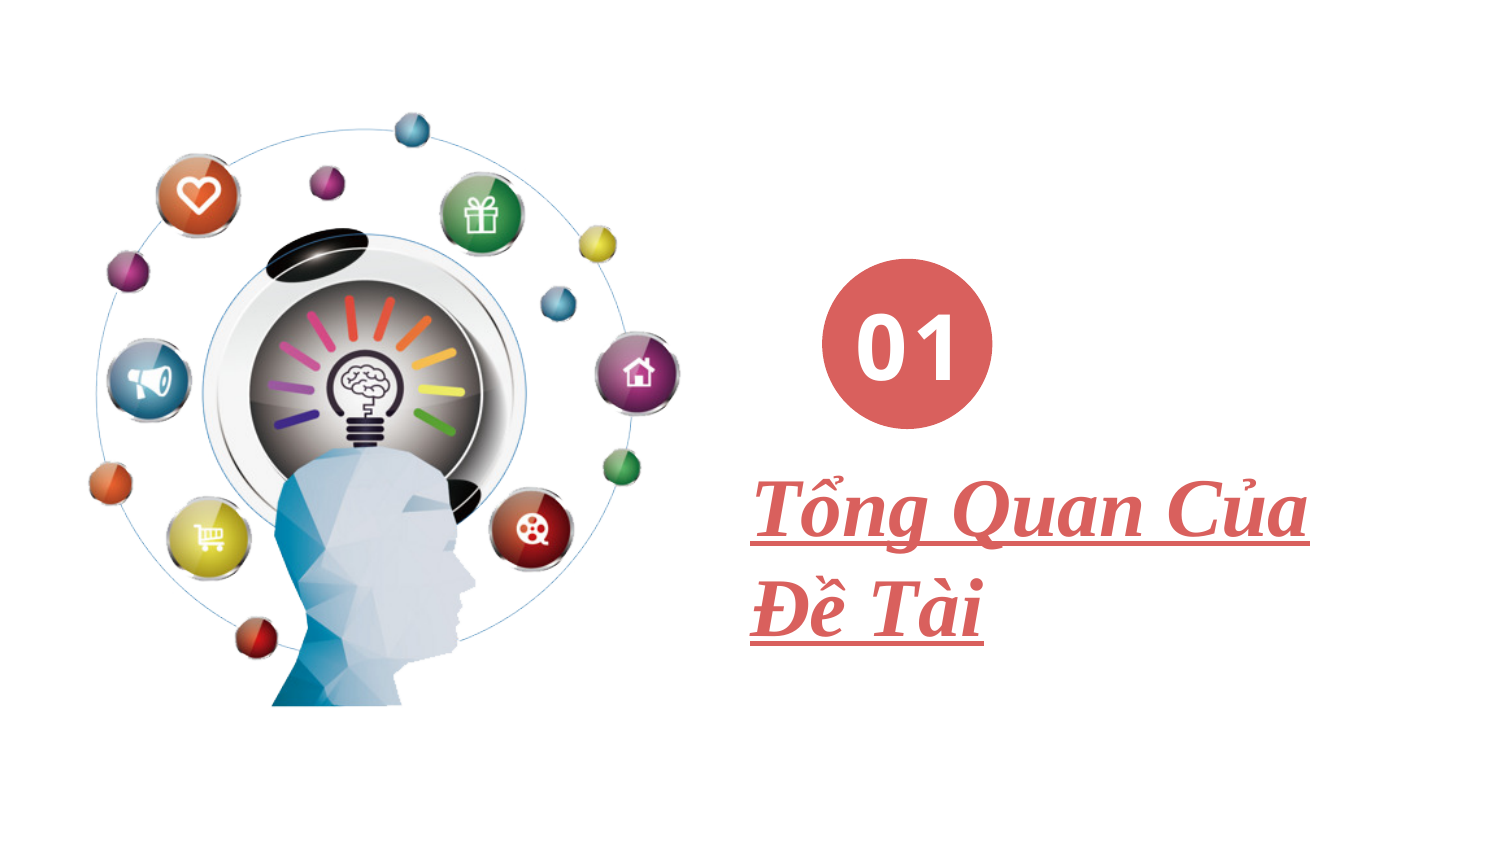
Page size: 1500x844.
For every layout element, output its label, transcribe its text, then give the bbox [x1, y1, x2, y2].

text_box 01 [783, 282, 1039, 404]
picture [0, 0, 778, 806]
text_box Tổng Quan Của Đề Tài [783, 453, 1415, 654]
text_box [845, 256, 969, 282]
text_box [844, 404, 971, 432]
